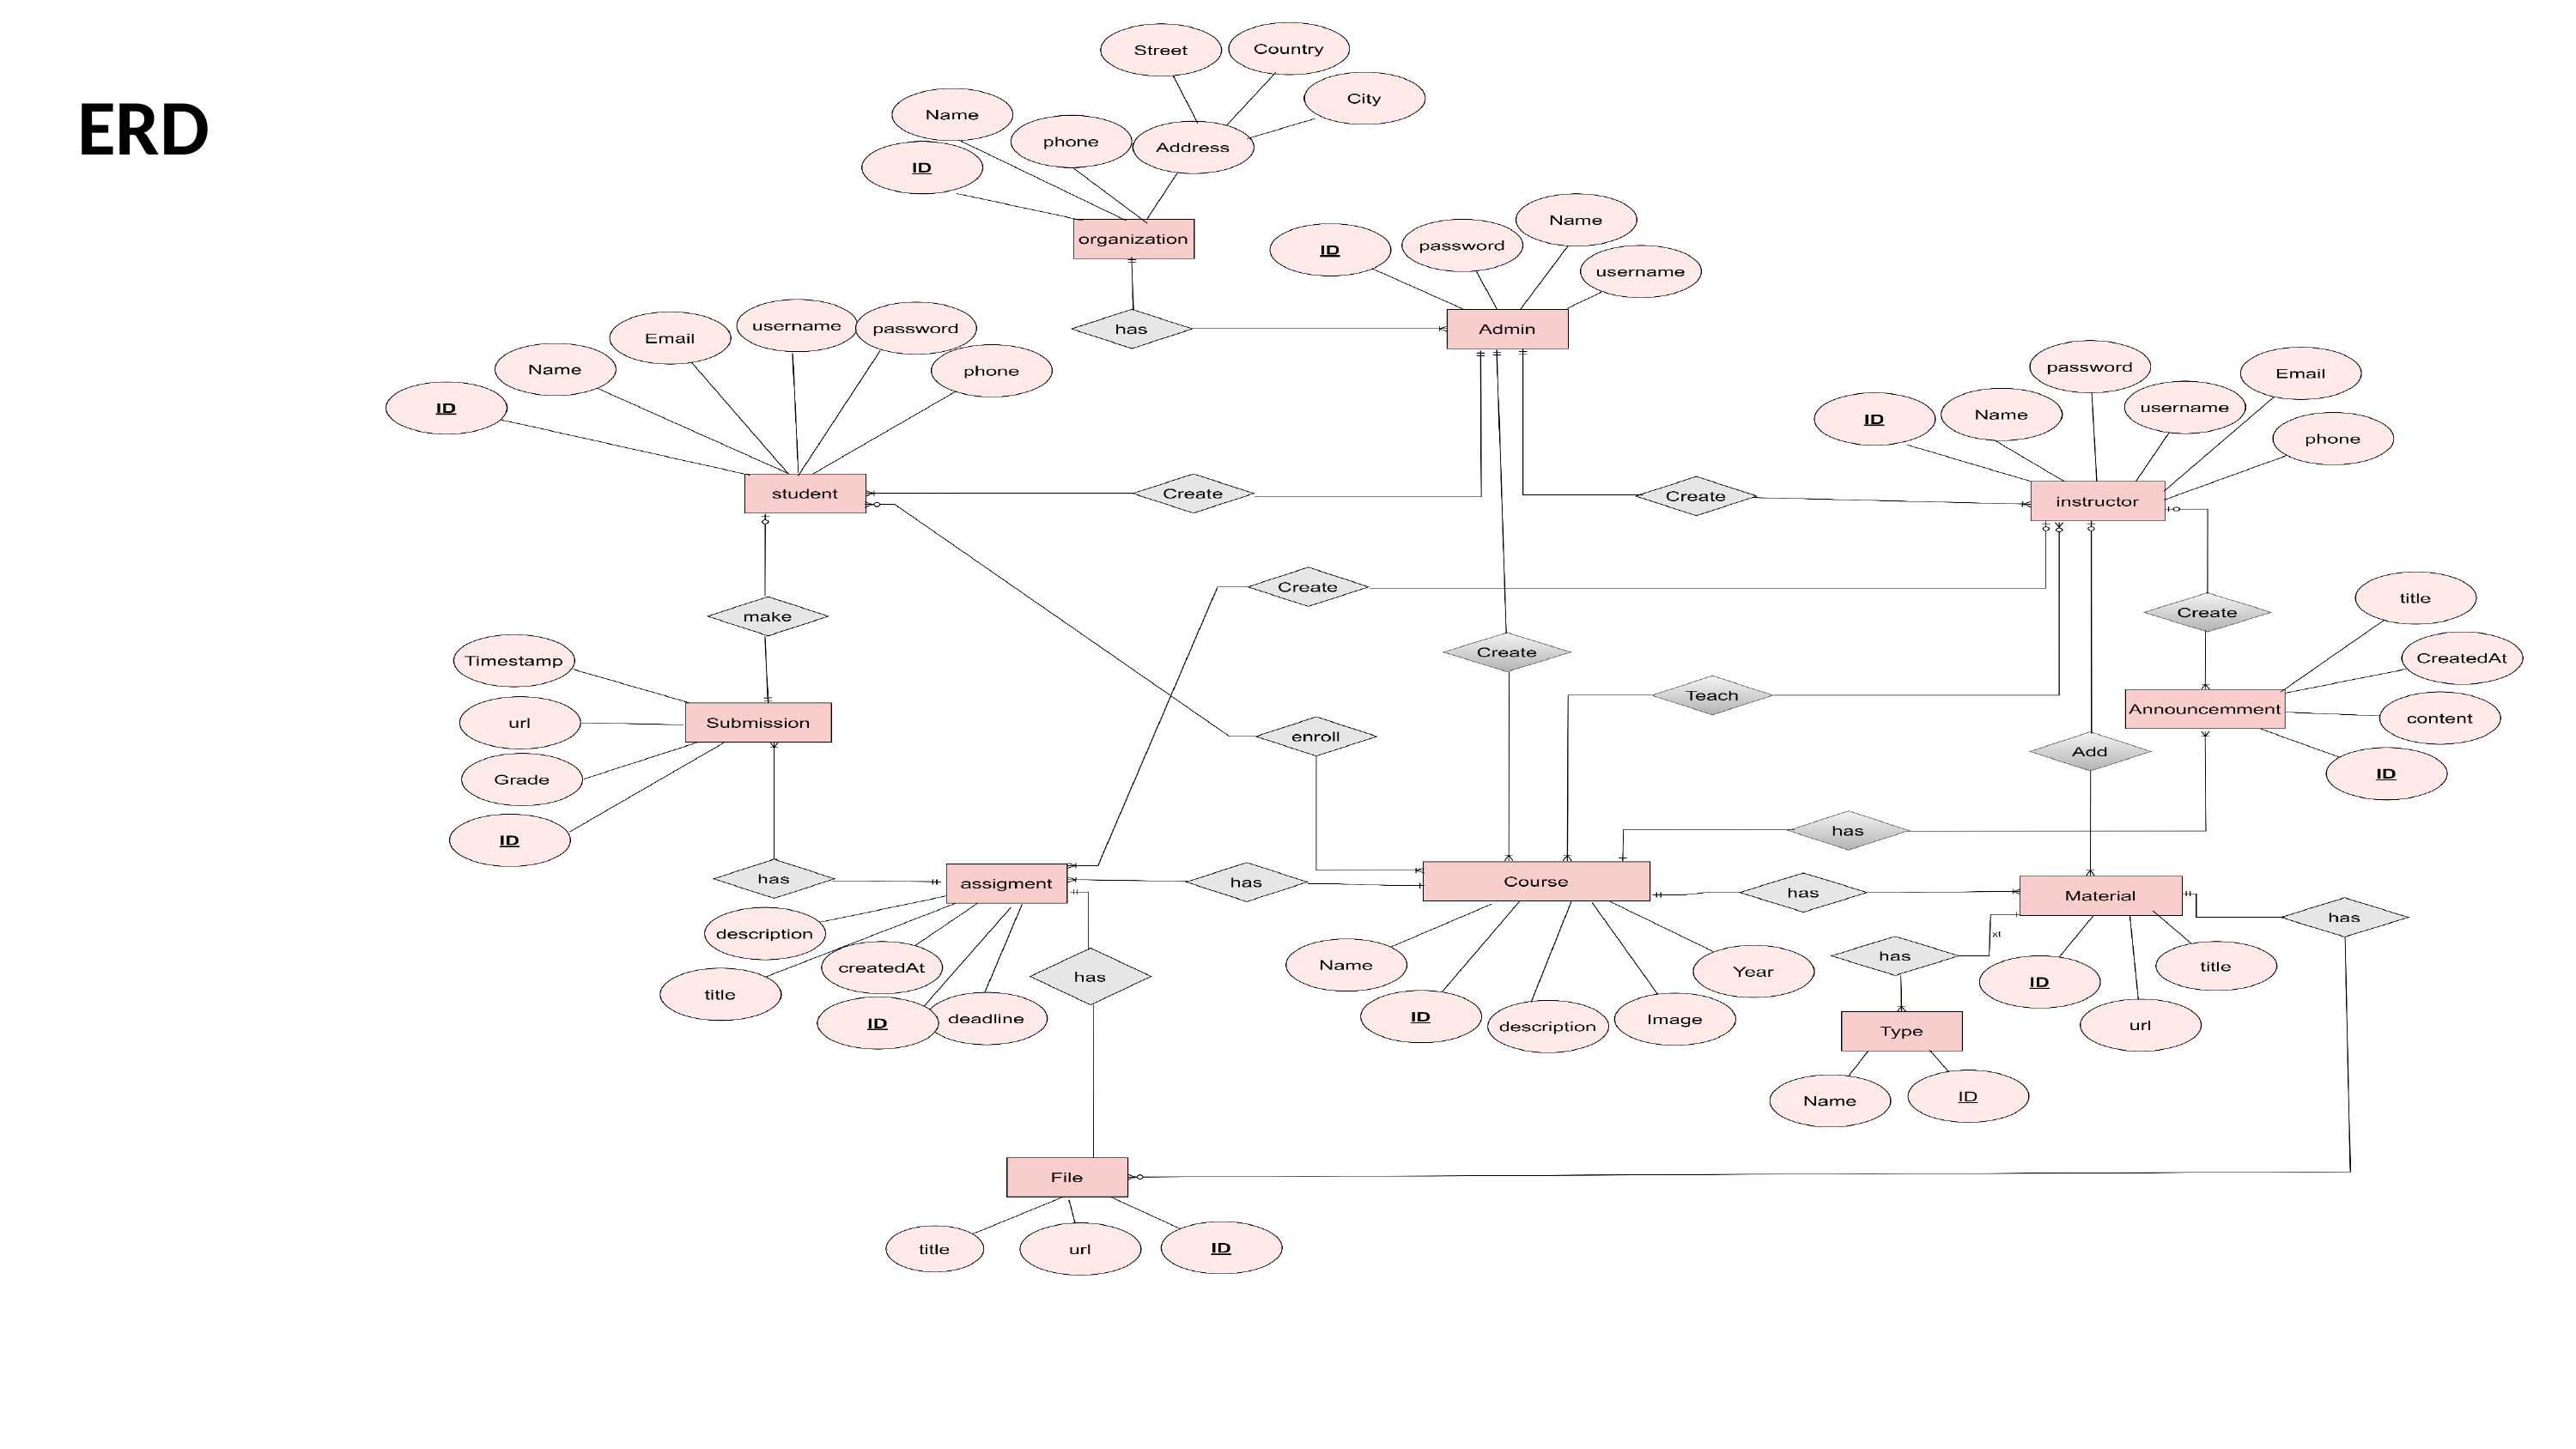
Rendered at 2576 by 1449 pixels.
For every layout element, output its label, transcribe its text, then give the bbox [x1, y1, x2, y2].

picture [375, 15, 2534, 1449]
text_box ERD [64, 70, 370, 177]
